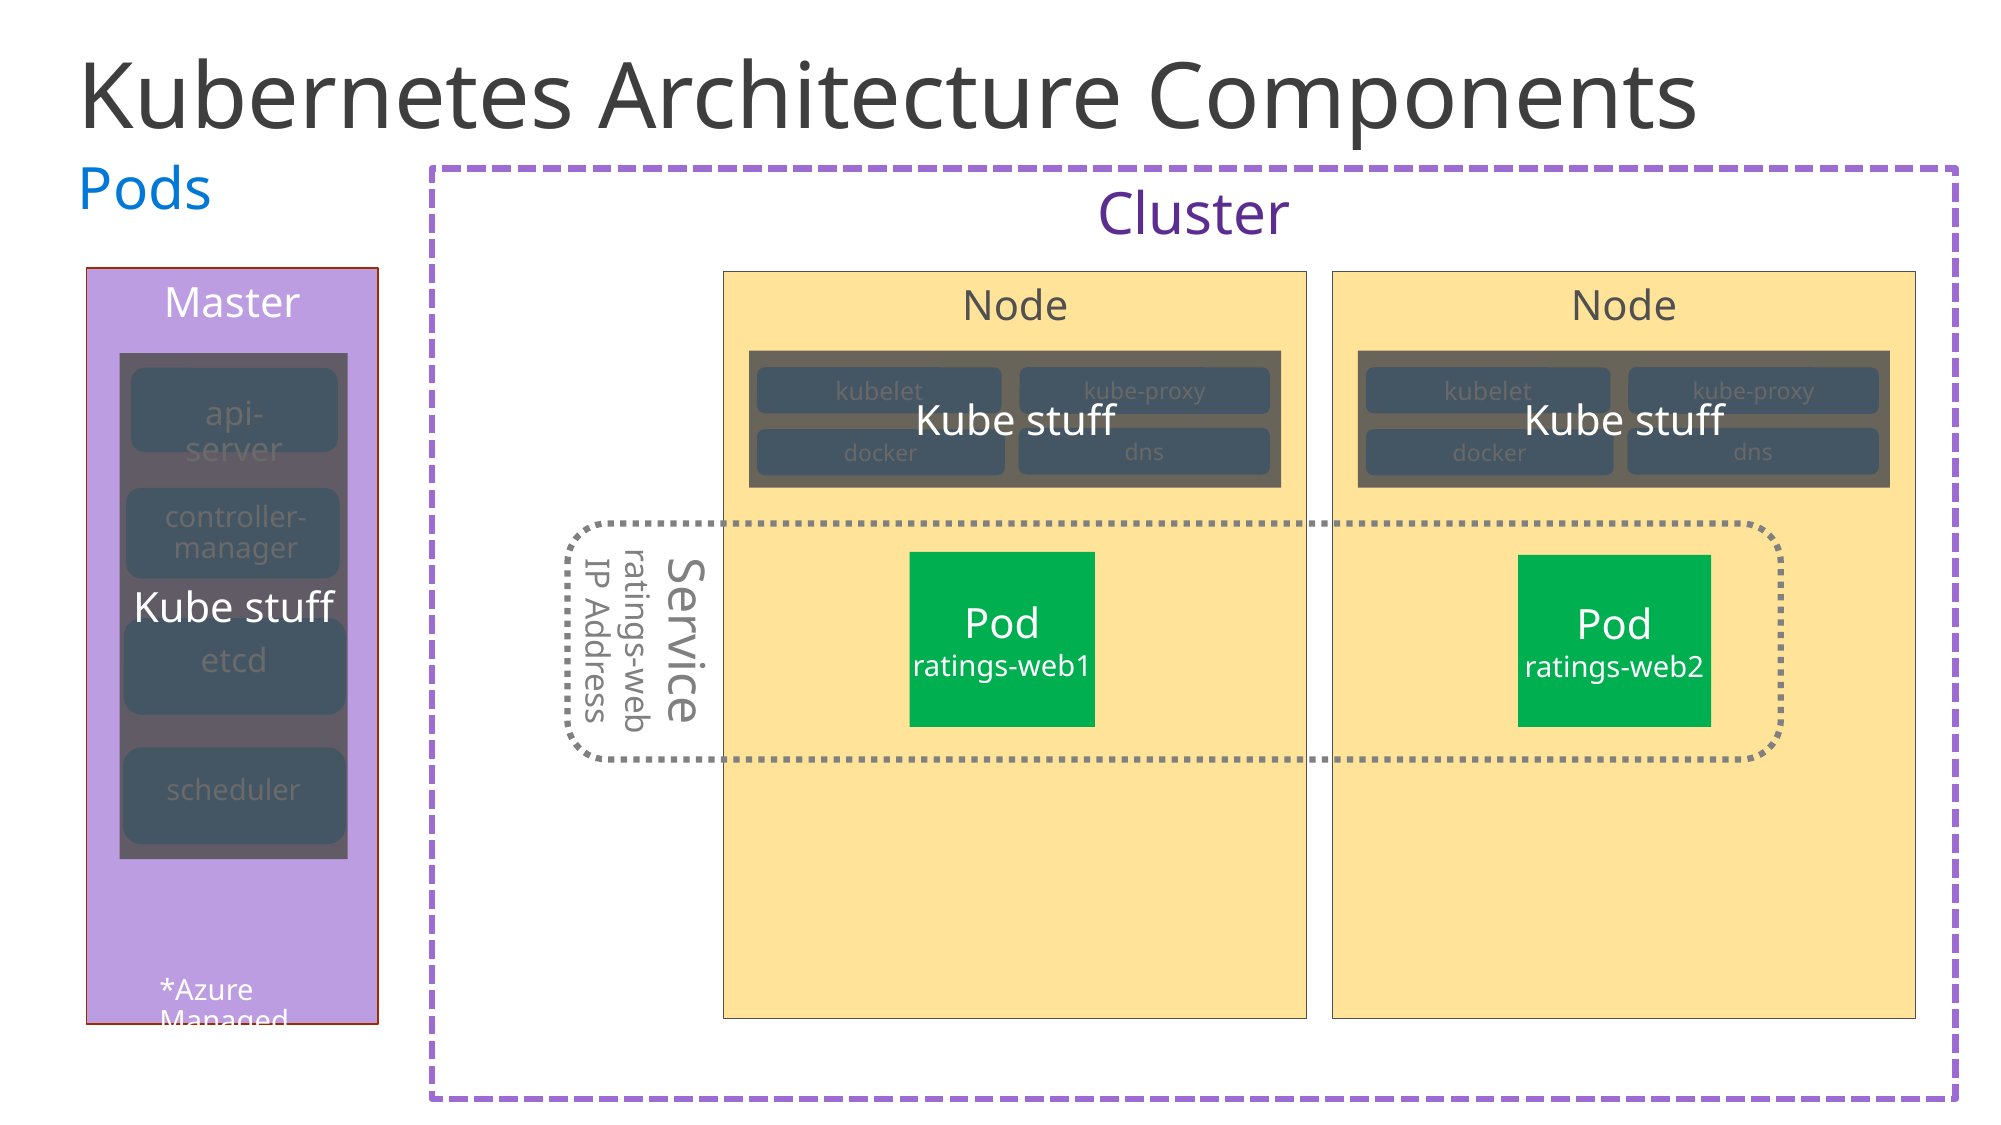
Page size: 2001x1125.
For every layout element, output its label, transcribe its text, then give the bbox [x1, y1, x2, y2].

text_box Kube stuff [1357, 350, 1891, 489]
text_box Node [723, 760, 1308, 1019]
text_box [125, 478, 343, 593]
text_box *Azure Managed [129, 951, 410, 1062]
text_box Node [723, 270, 1308, 523]
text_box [125, 750, 343, 842]
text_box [130, 367, 339, 458]
text_box Cluster [431, 168, 1956, 1100]
text_box Kube stuff [748, 350, 1282, 489]
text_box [125, 620, 343, 712]
text_box Kubernetes Architecture Components Pods [77, 48, 1788, 223]
text_box Node [1331, 270, 1916, 1019]
text_box Service ratings-web IP Address [566, 522, 1782, 761]
text_box Master [86, 267, 379, 1025]
text_box Kube stuff [119, 352, 348, 860]
